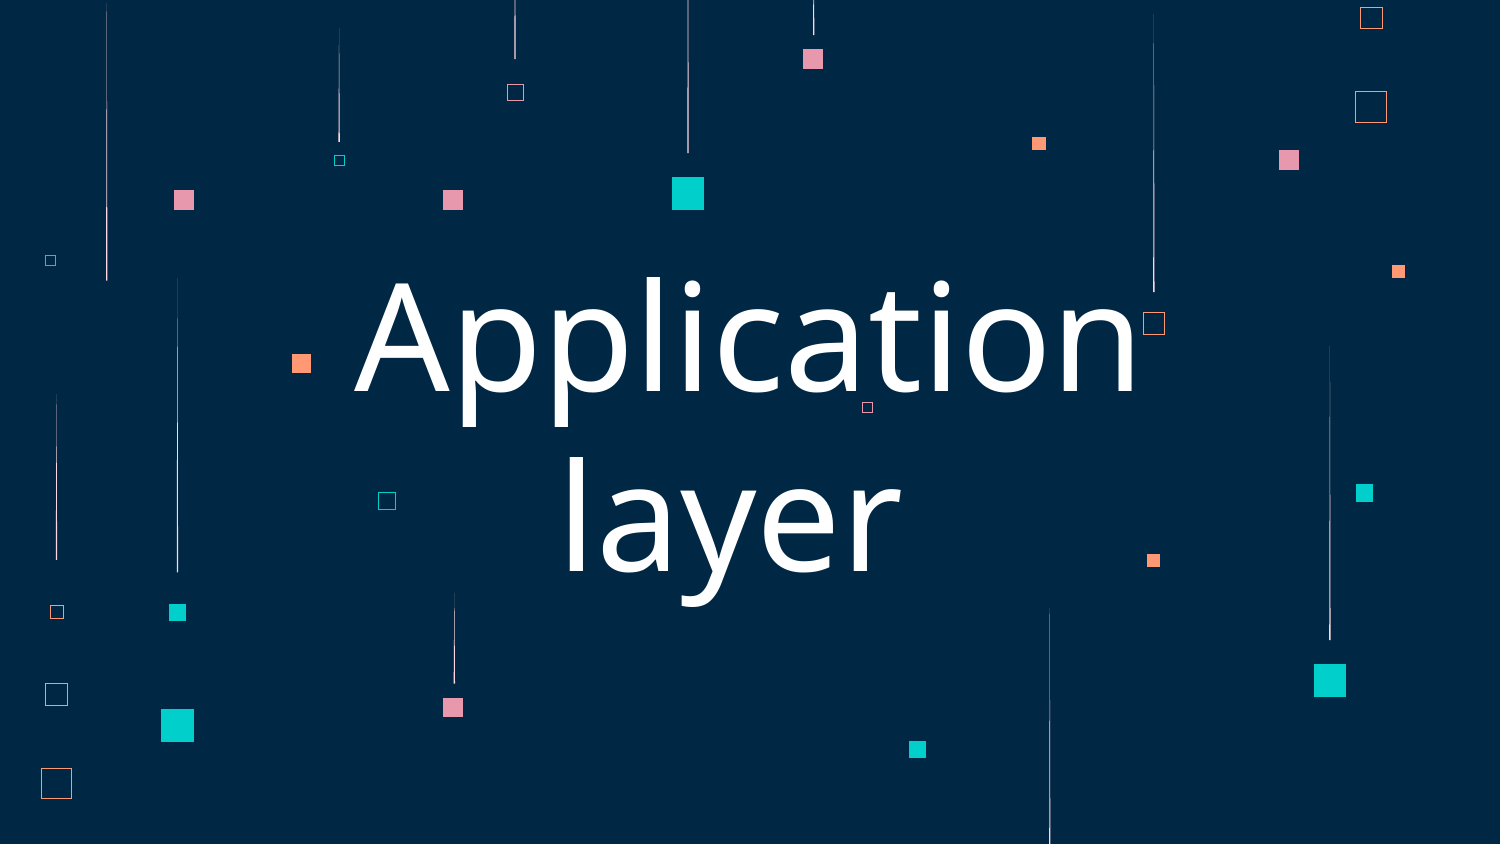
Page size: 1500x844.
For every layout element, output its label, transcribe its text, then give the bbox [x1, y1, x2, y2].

title Application layer [334, 245, 1166, 599]
